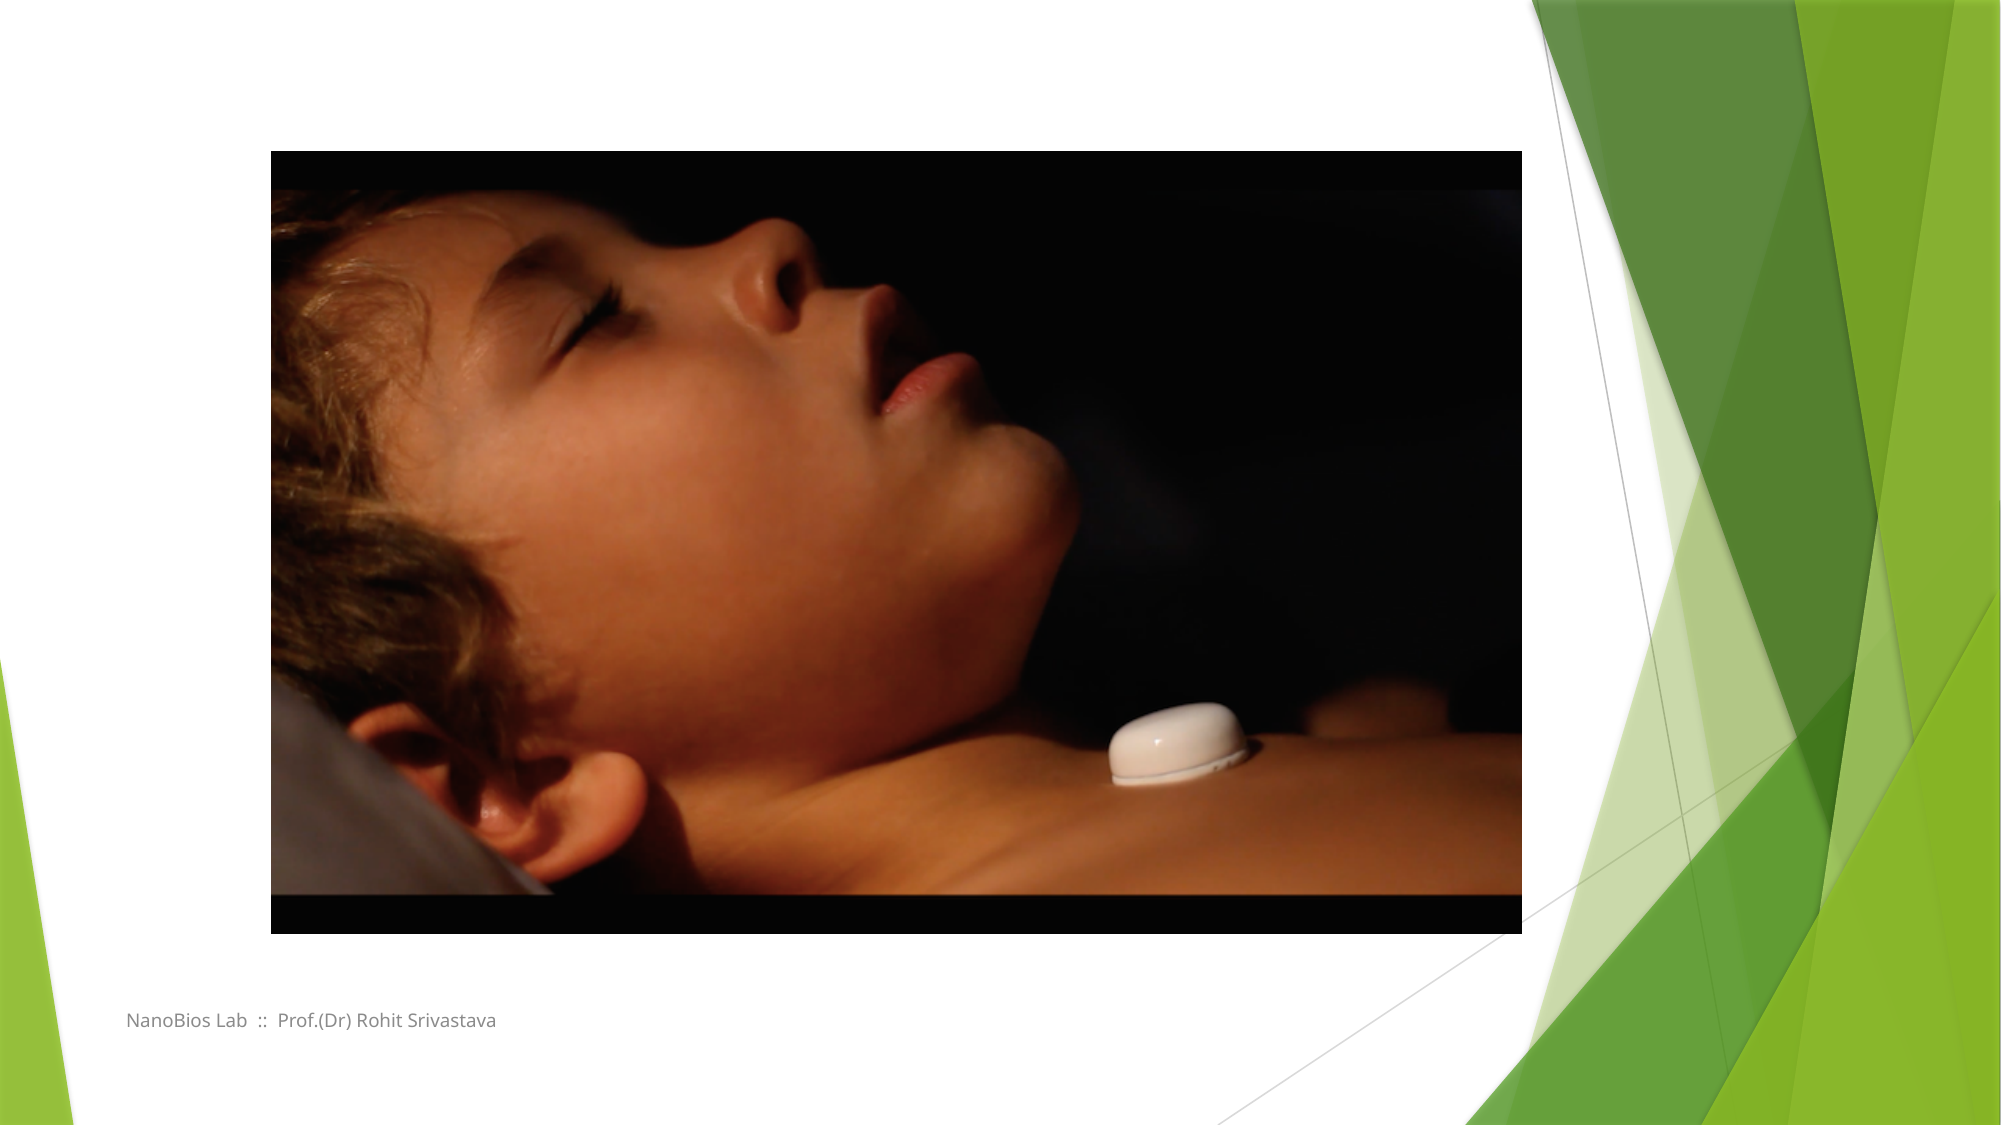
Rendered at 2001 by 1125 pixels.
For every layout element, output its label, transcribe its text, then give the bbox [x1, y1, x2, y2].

picture [270, 151, 1522, 934]
footer NanoBios Lab :: Prof.(Dr) Rohit Srivastava [111, 991, 1145, 1051]
